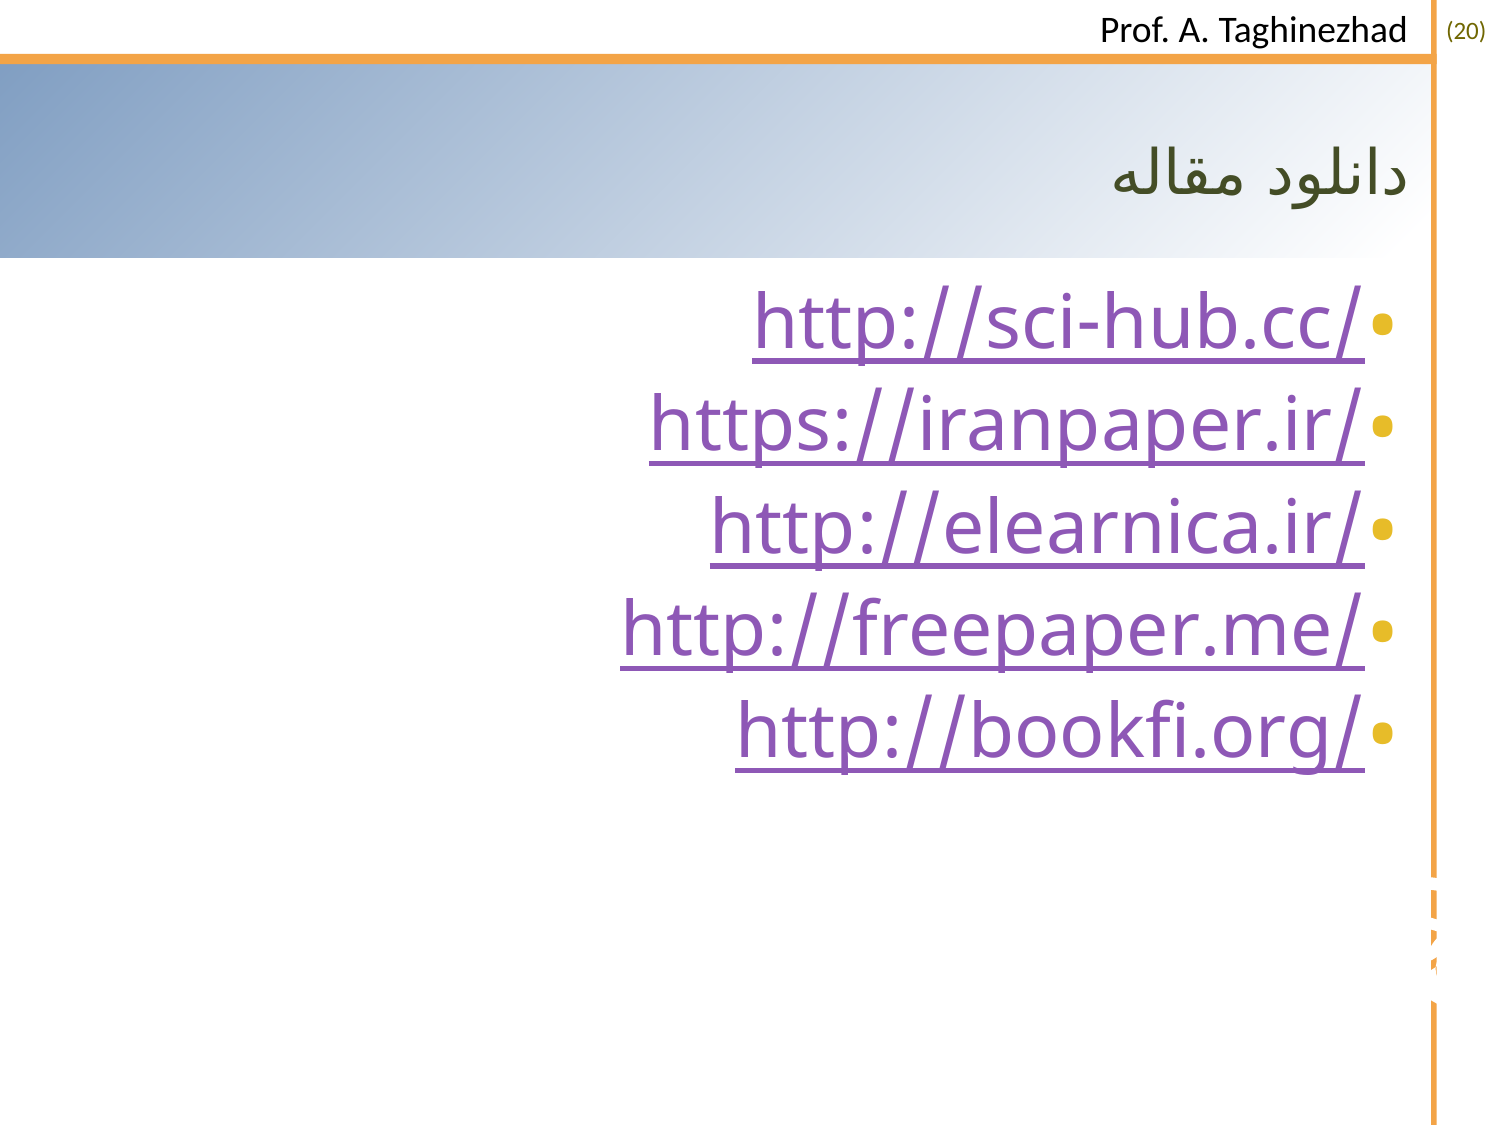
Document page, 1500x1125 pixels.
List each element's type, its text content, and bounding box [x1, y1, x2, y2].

list http://sci-hub.cc/ https://iranpaper.ir/ http://elearnica.ir/ http://freepaper.me/ http://bookfi.org/ [0, 265, 1425, 1079]
title دانلود مقاله [0, 105, 1425, 234]
